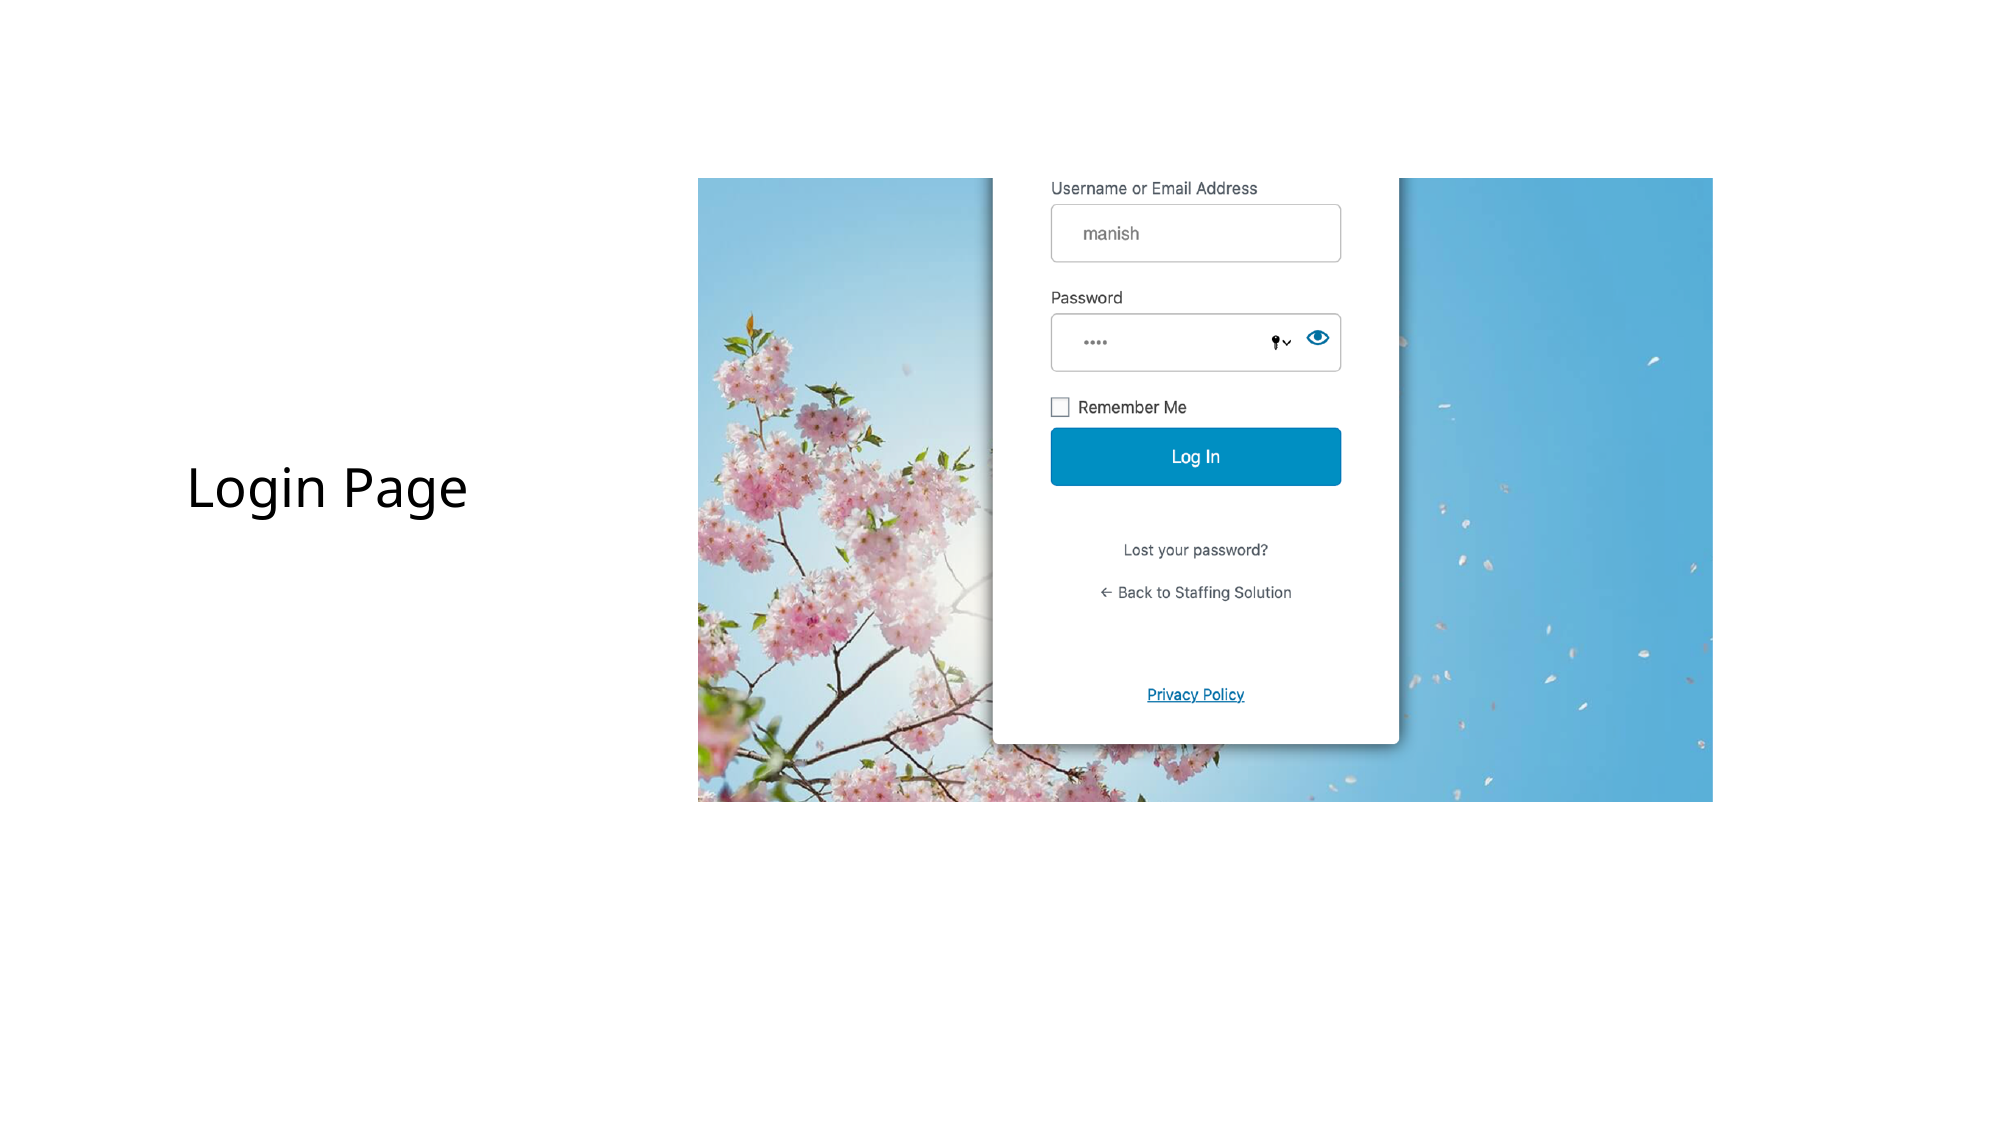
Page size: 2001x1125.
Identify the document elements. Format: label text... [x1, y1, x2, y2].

title Login Page [102, 268, 554, 713]
picture [698, 178, 1713, 803]
